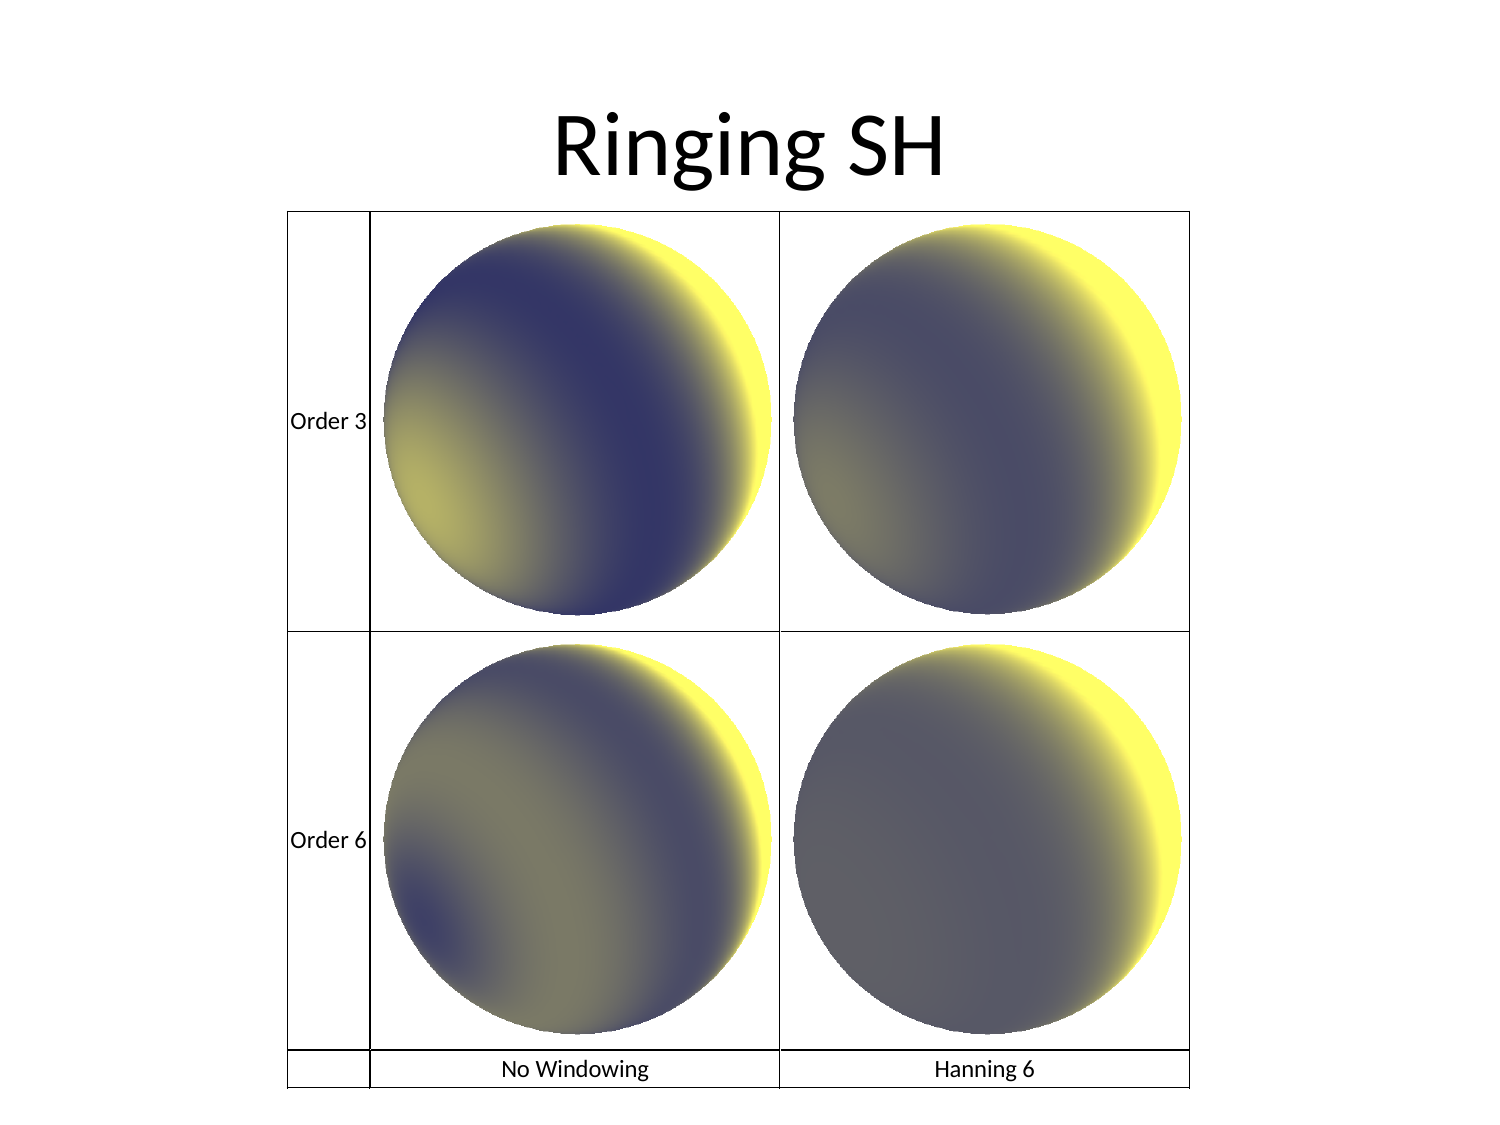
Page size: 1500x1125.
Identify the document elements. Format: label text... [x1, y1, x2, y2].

title Ringing SH [75, 45, 1425, 233]
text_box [206, 210, 1290, 1125]
